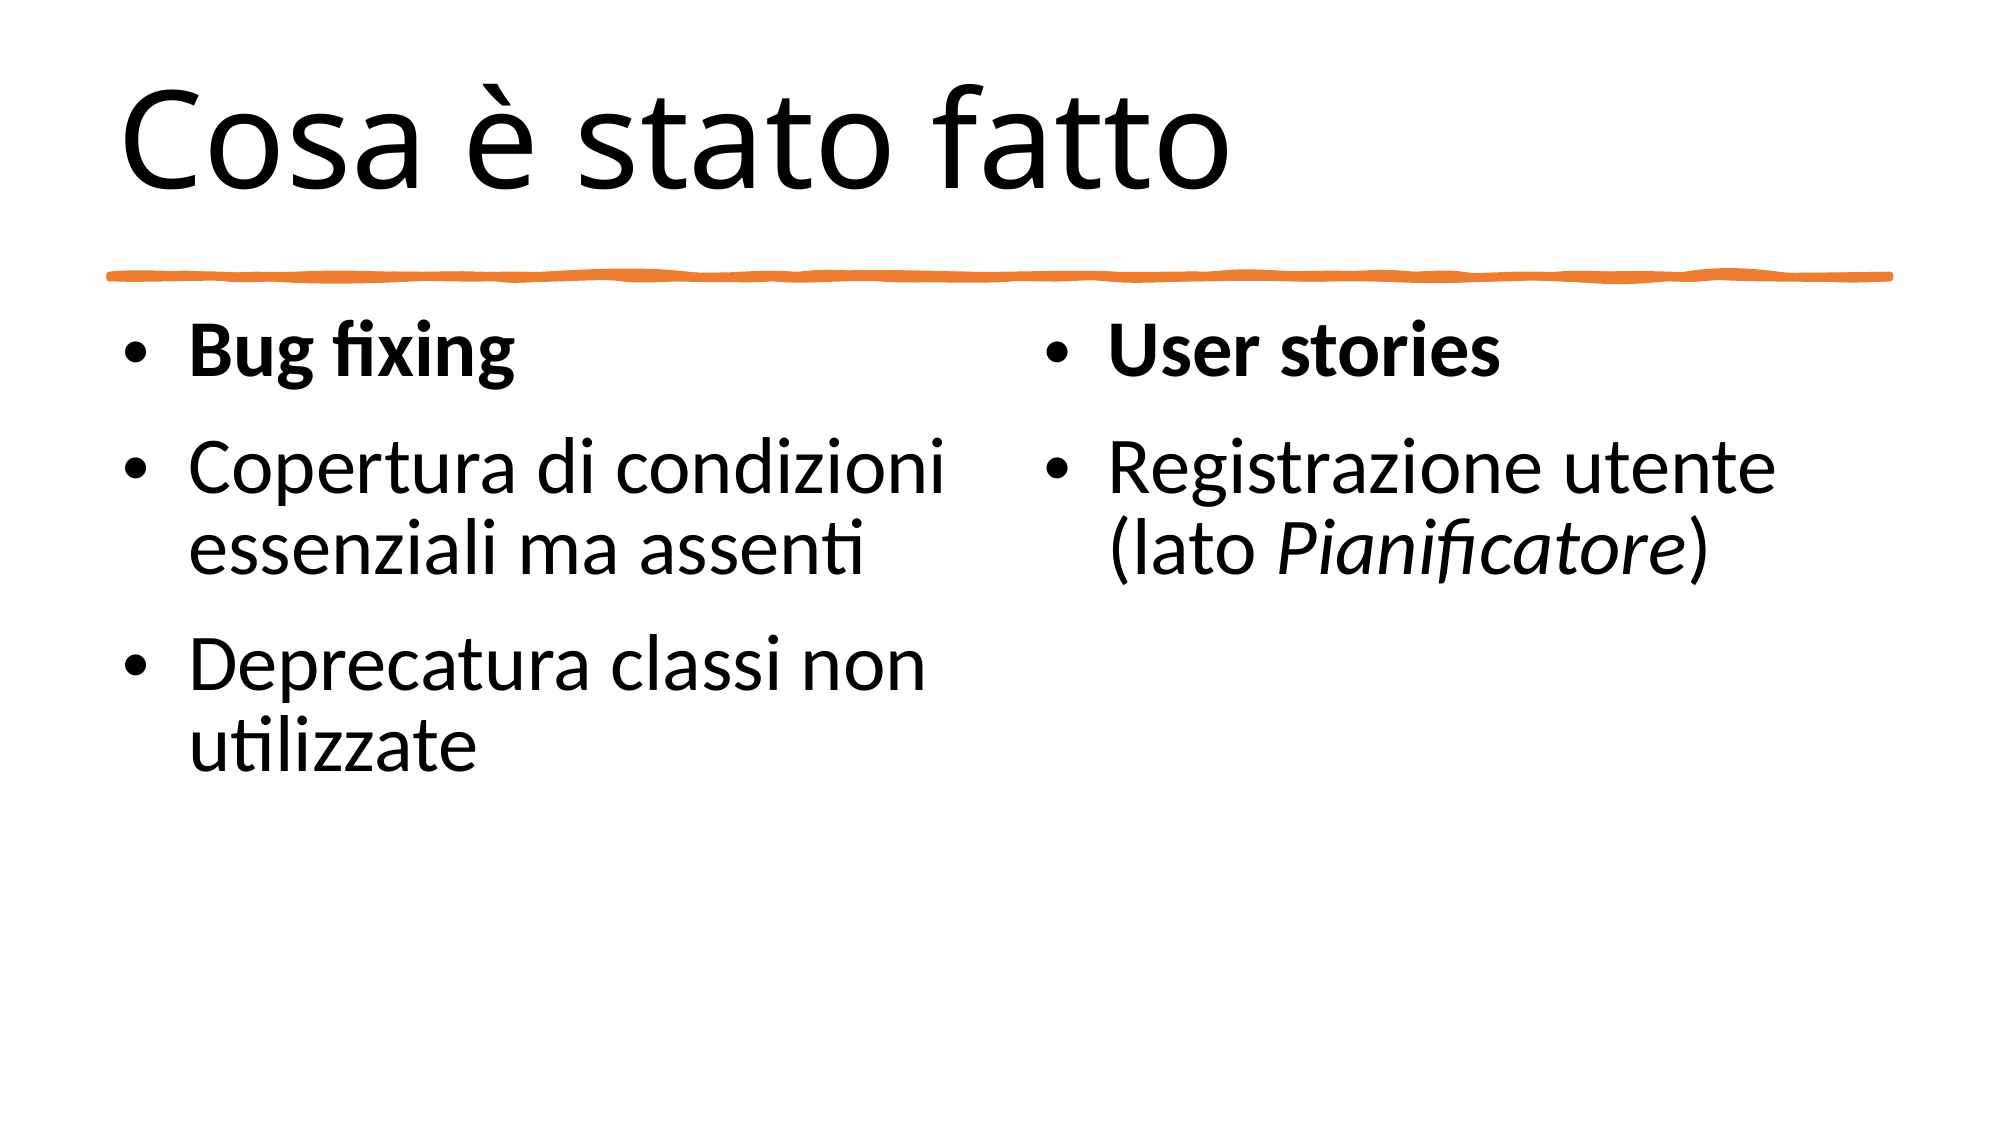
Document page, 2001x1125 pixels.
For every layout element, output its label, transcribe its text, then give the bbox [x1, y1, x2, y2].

text_box Cosa è stato fatto [100, 44, 1900, 233]
text_box [137, 316, 1890, 1014]
text_box Bug fixing Copertura di condizioni essenziali ma assenti Deprecatura classi non utilizzate [99, 316, 979, 916]
text_box User stories Registrazione utente (lato Pianificatore) [1022, 316, 1901, 916]
text_box [107, 269, 1892, 283]
